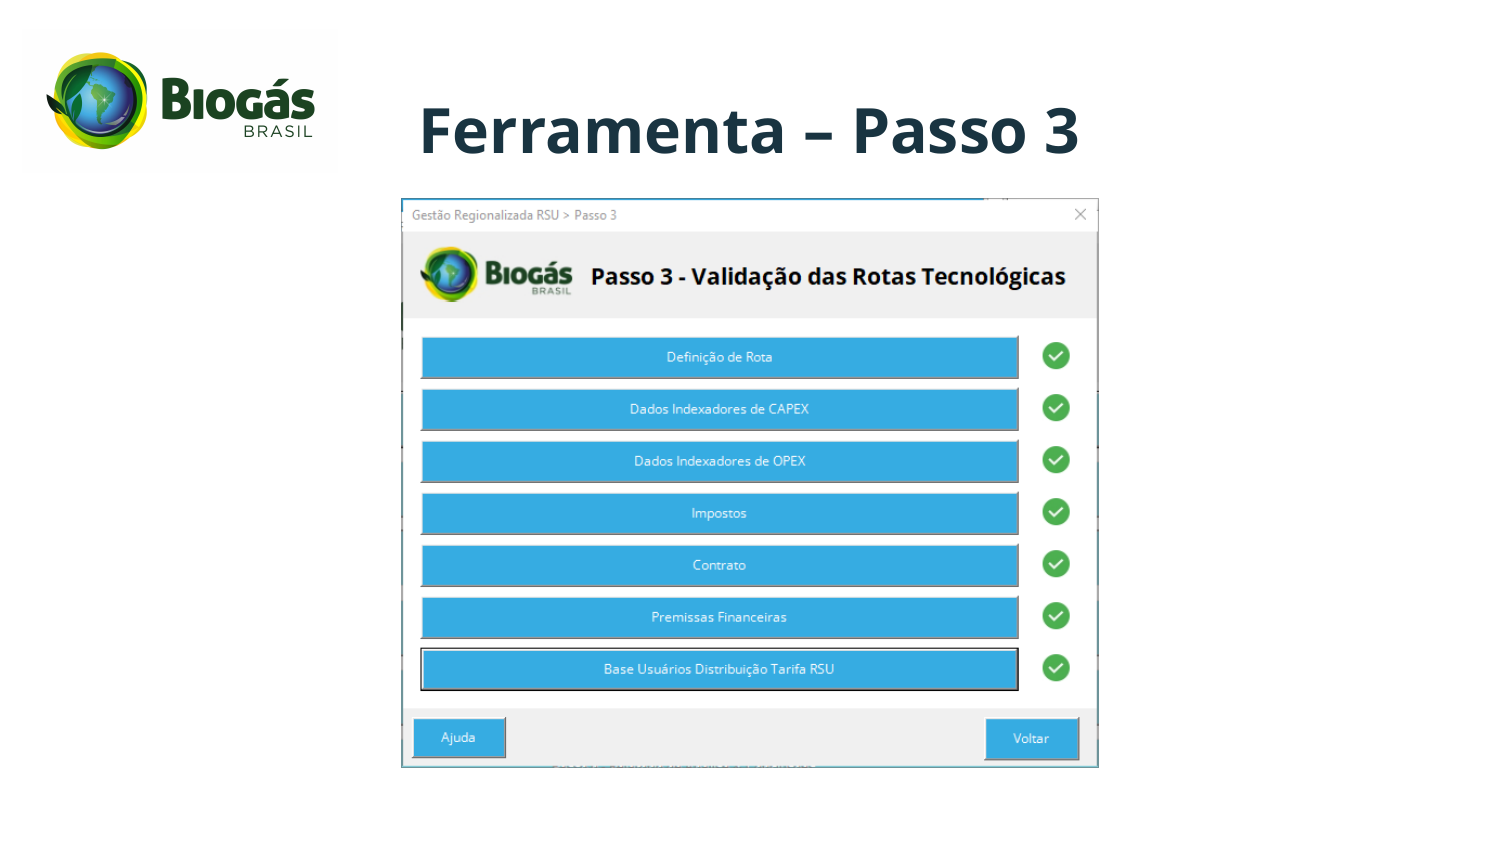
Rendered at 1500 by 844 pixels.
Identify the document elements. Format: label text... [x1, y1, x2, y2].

picture [22, 28, 338, 173]
text_box Ferramenta – Passo 3 [339, 76, 1161, 253]
picture [401, 198, 1099, 768]
